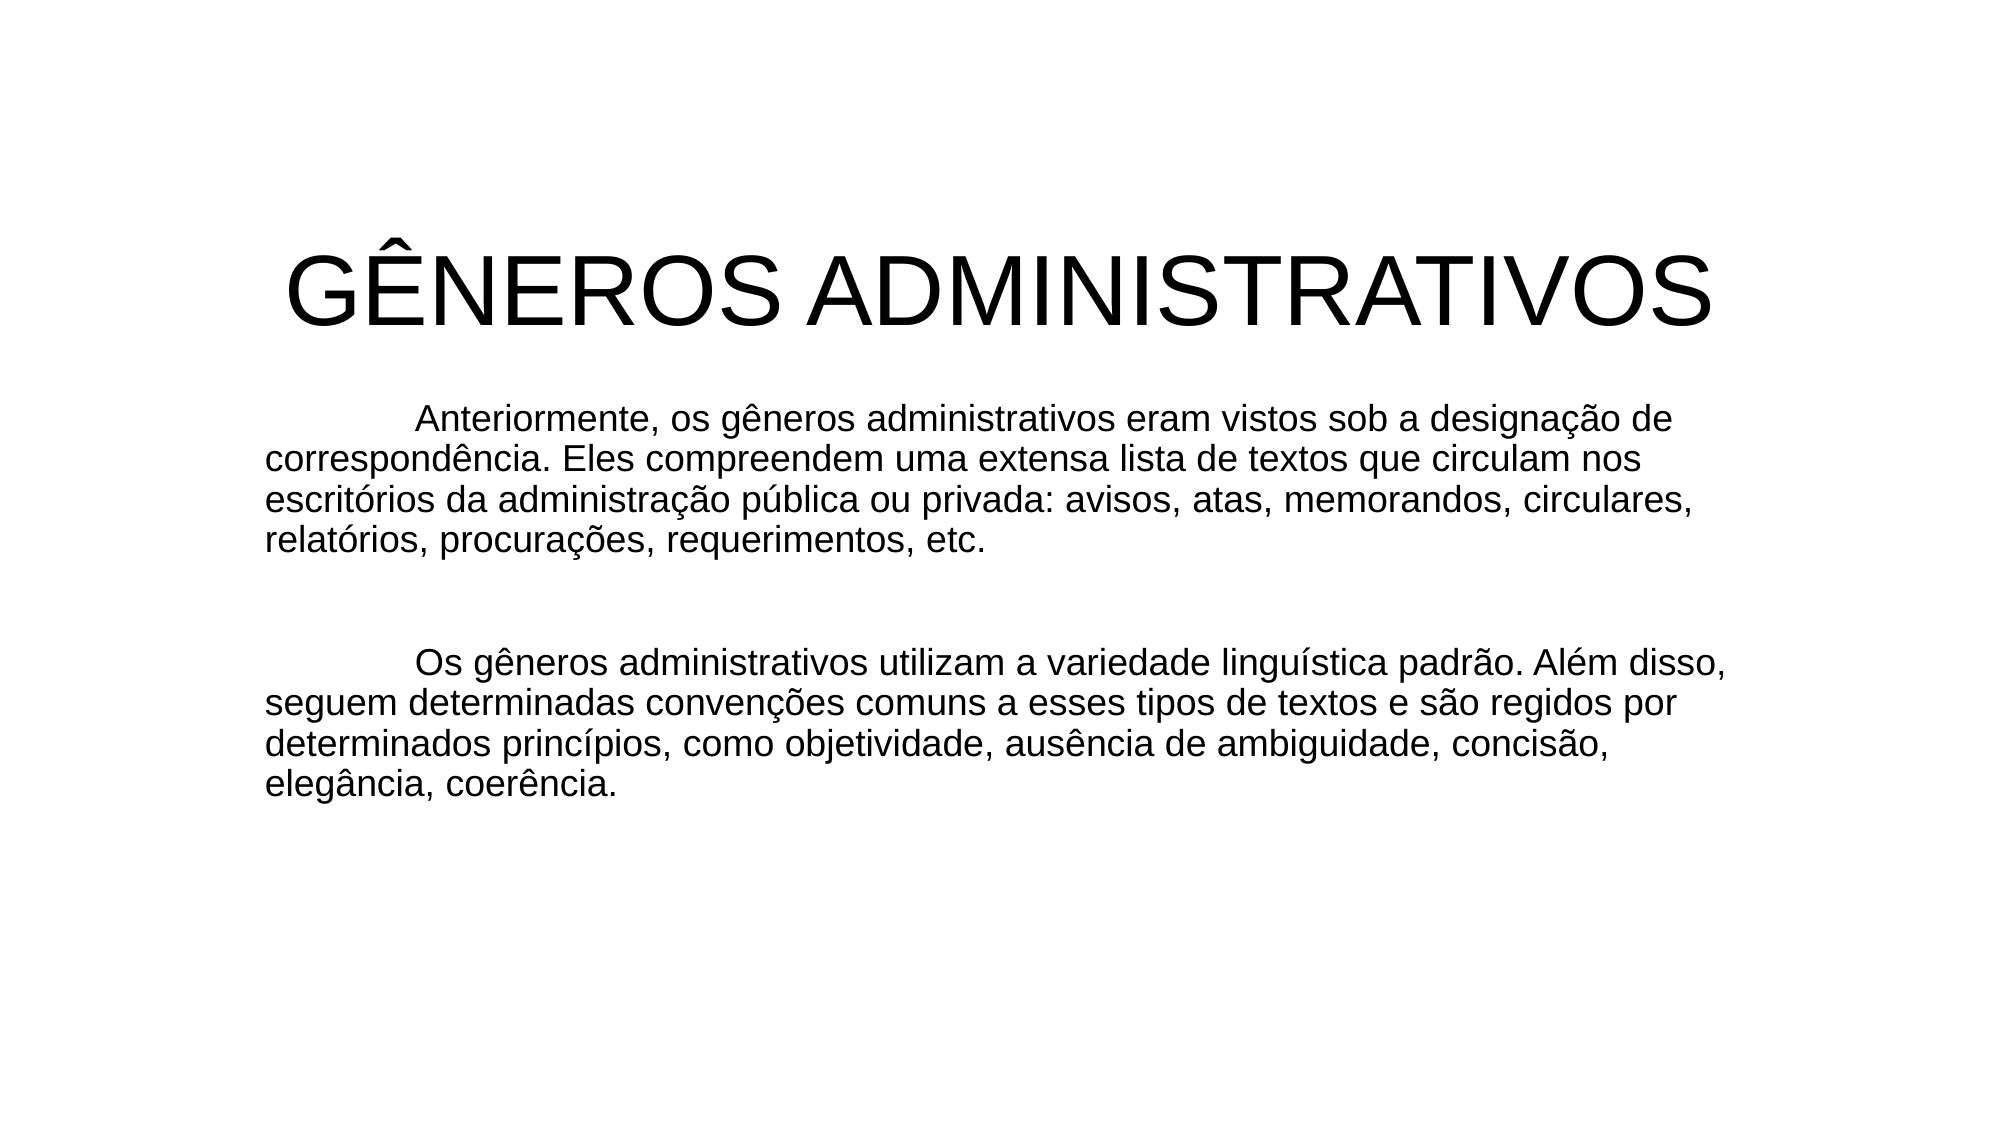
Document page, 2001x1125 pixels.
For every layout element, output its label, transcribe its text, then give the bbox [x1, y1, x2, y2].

subtitle Anteriormente, os gêneros administrativos eram vistos sob a designação de correspondência. Eles compreendem uma extensa lista de textos que circulam nos escritórios da administração pública ou privada: avisos, atas, memorandos, circulares, relatórios, procurações, requerimentos, etc. Os gêneros administrativos utilizam a variedade linguística padrão. Além disso, seguem determinadas convenções comuns a esses tipos de textos e são regidos por determinados princípios, como objetividade, ausência de ambiguidade, concisão, elegância, coerência. [249, 391, 1750, 1037]
title GÊNEROS ADMINISTRATIVOS [249, 184, 1750, 355]
